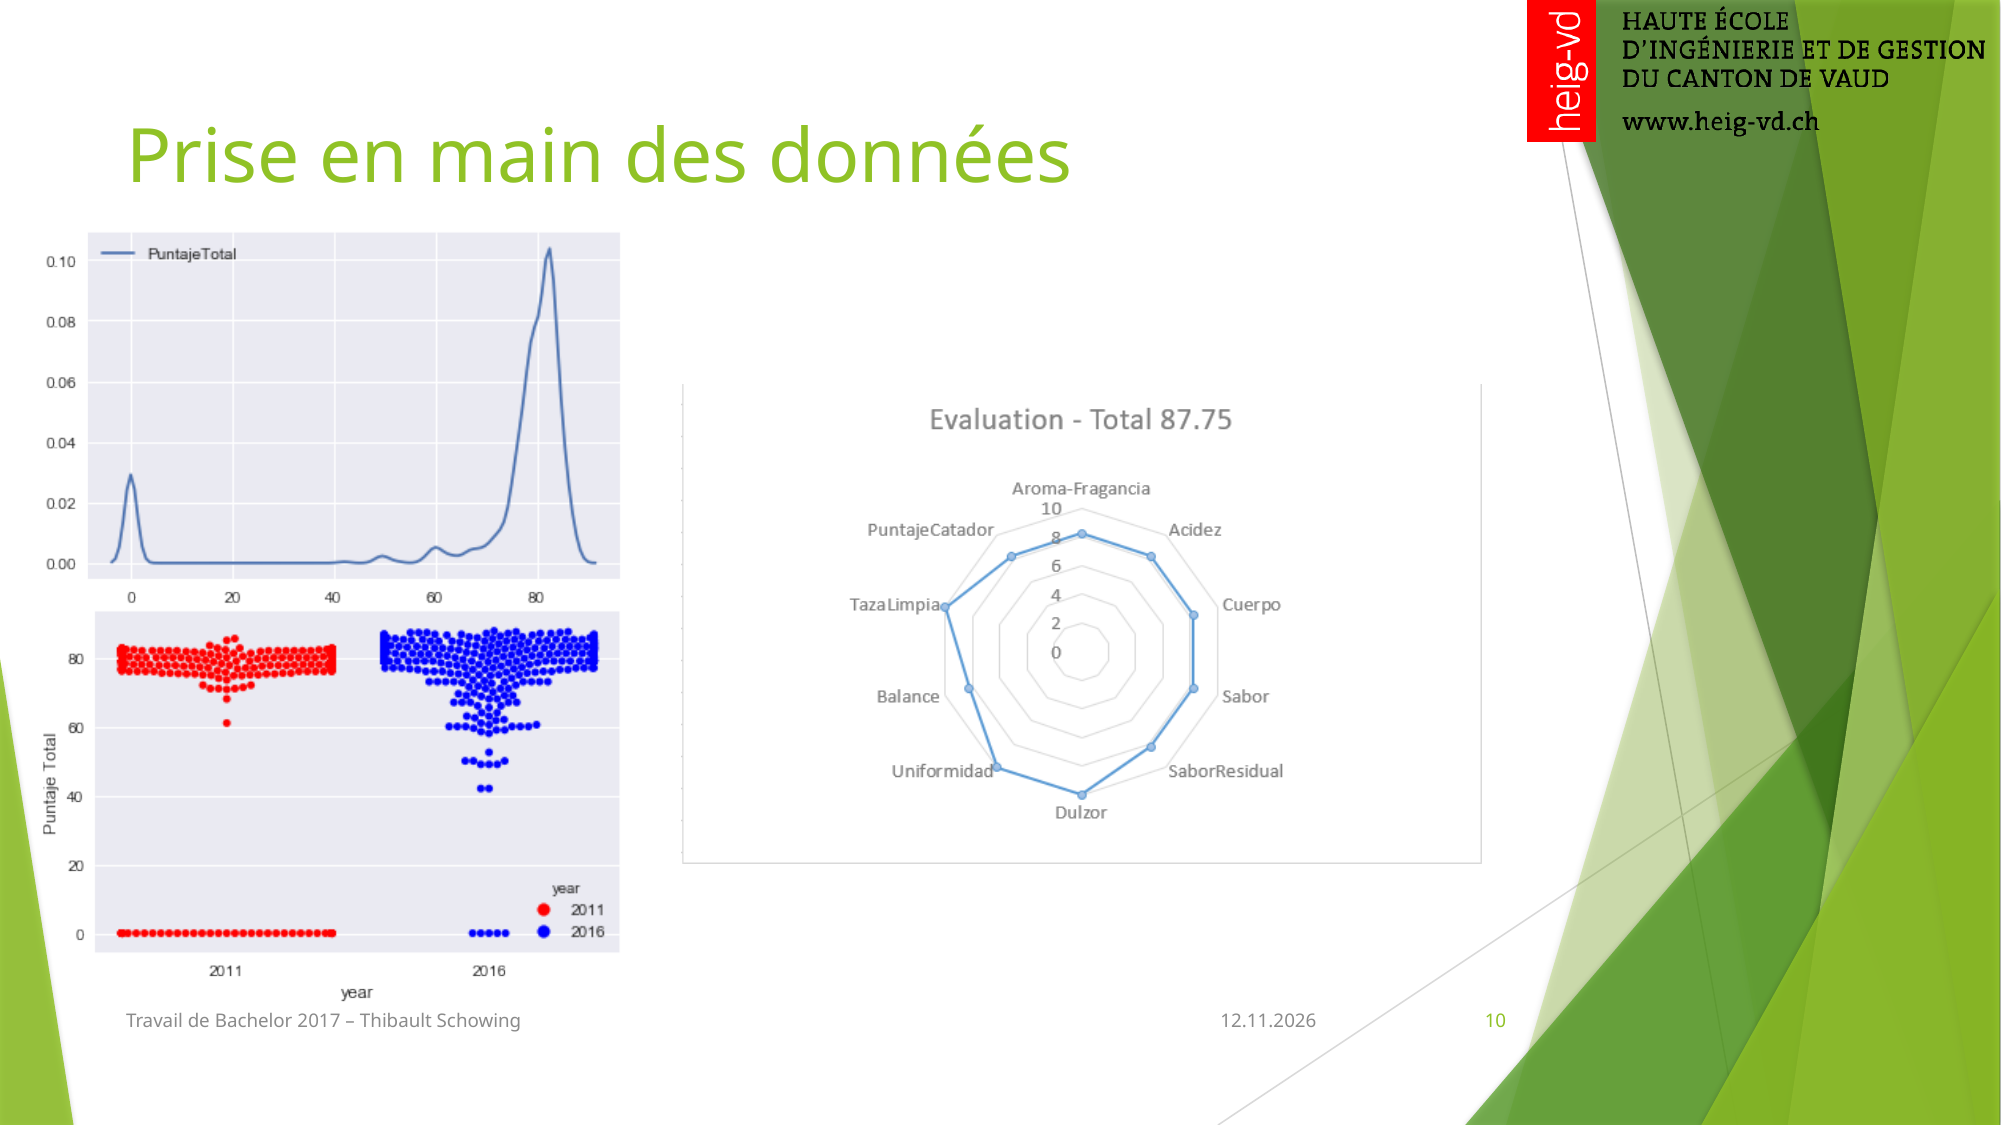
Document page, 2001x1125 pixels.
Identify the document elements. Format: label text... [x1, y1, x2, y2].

title Prise en main des données [111, 99, 1522, 317]
picture [1527, 0, 1985, 142]
picture [34, 223, 630, 616]
picture [681, 384, 1483, 864]
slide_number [1181, 991, 1332, 1051]
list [34, 623, 632, 1011]
slide_number 10 [1409, 991, 1522, 1051]
footer Travail de Bachelor 2017 – Thibault Schowing [111, 991, 1145, 1051]
